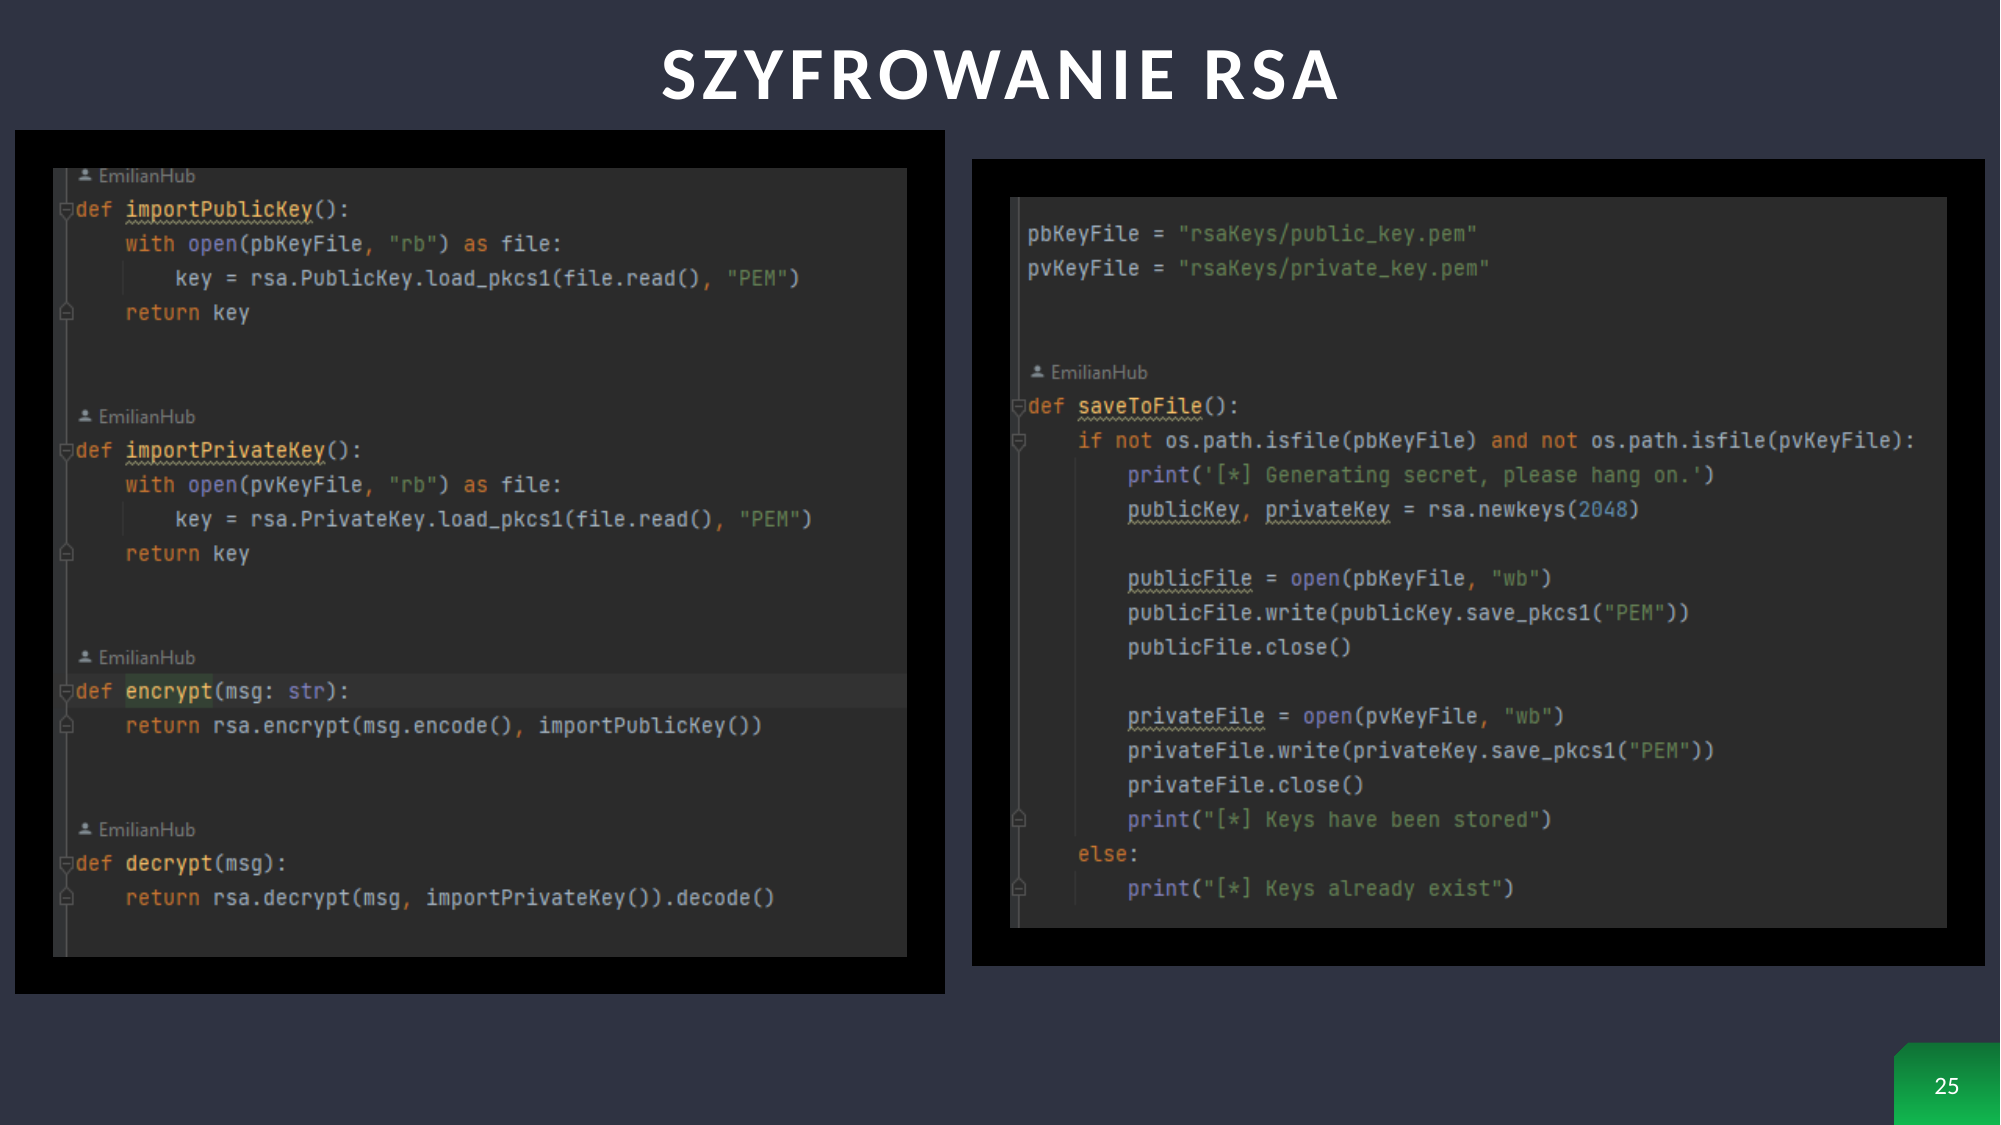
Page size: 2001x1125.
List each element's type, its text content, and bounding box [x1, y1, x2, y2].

picture [52, 167, 908, 957]
picture [1009, 196, 1948, 929]
slide_number 25 [1894, 1050, 2000, 1118]
title SZYFROWANIE RSA [97, 0, 1903, 152]
